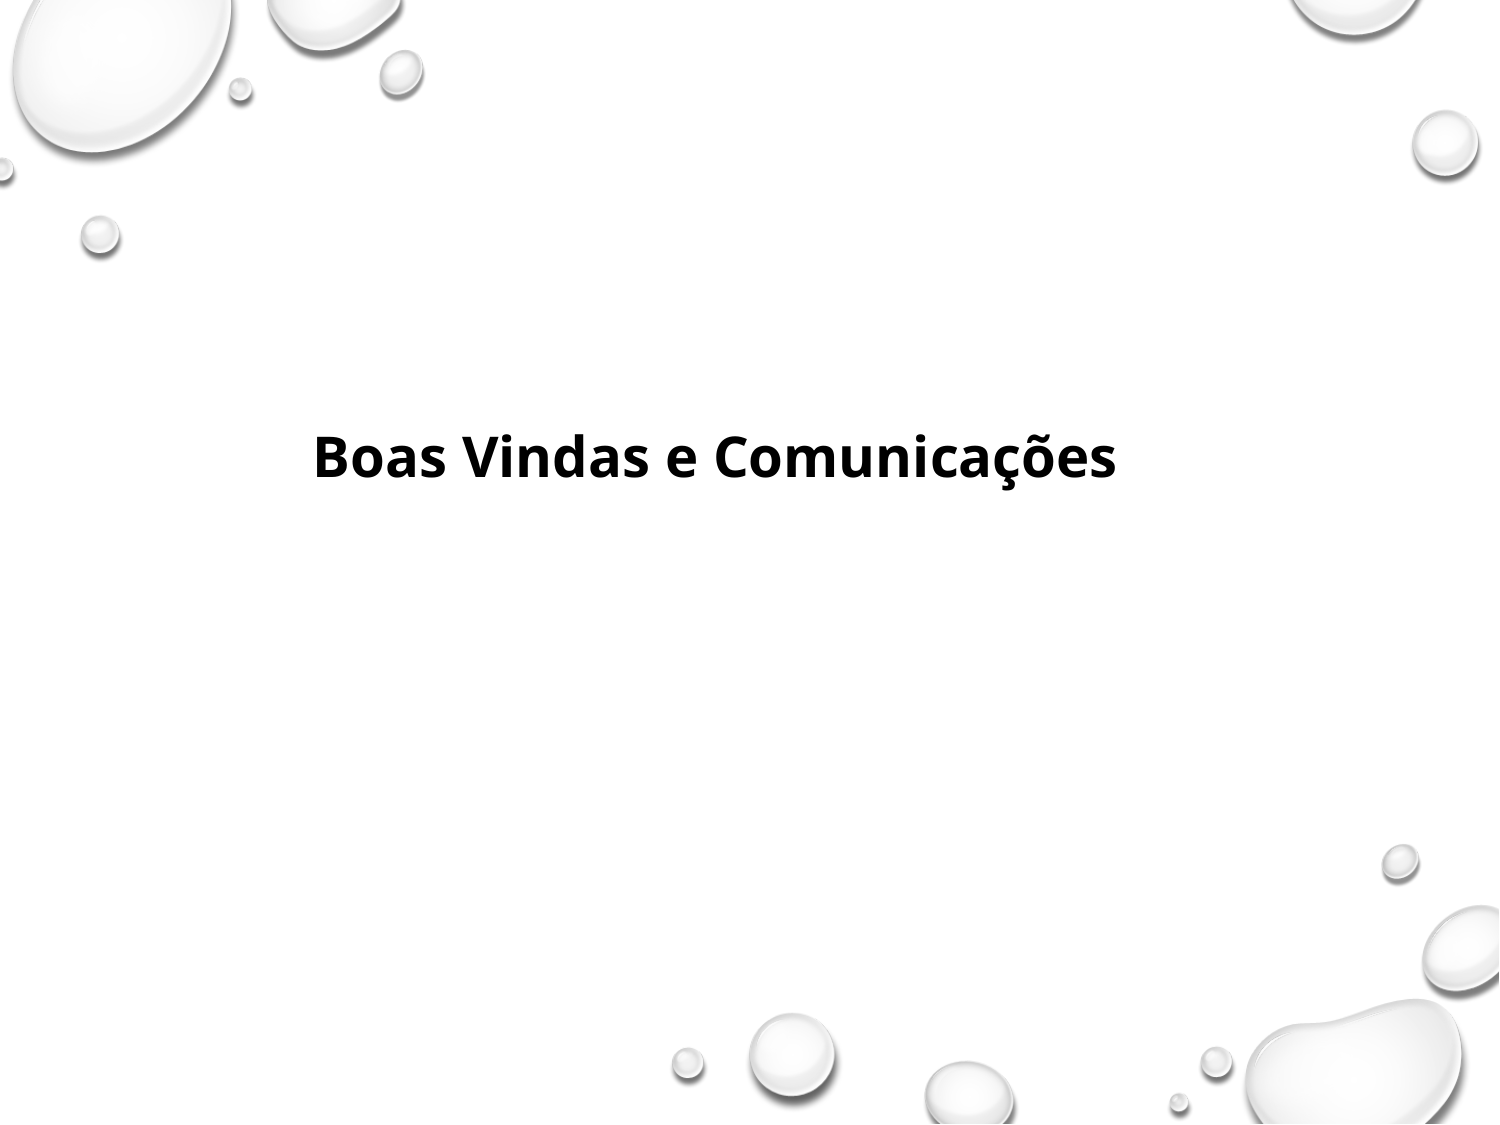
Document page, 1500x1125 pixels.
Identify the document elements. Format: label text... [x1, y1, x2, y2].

text_box Boas Vindas e Comunicações [301, 415, 1320, 494]
picture [0, 0, 1499, 1124]
